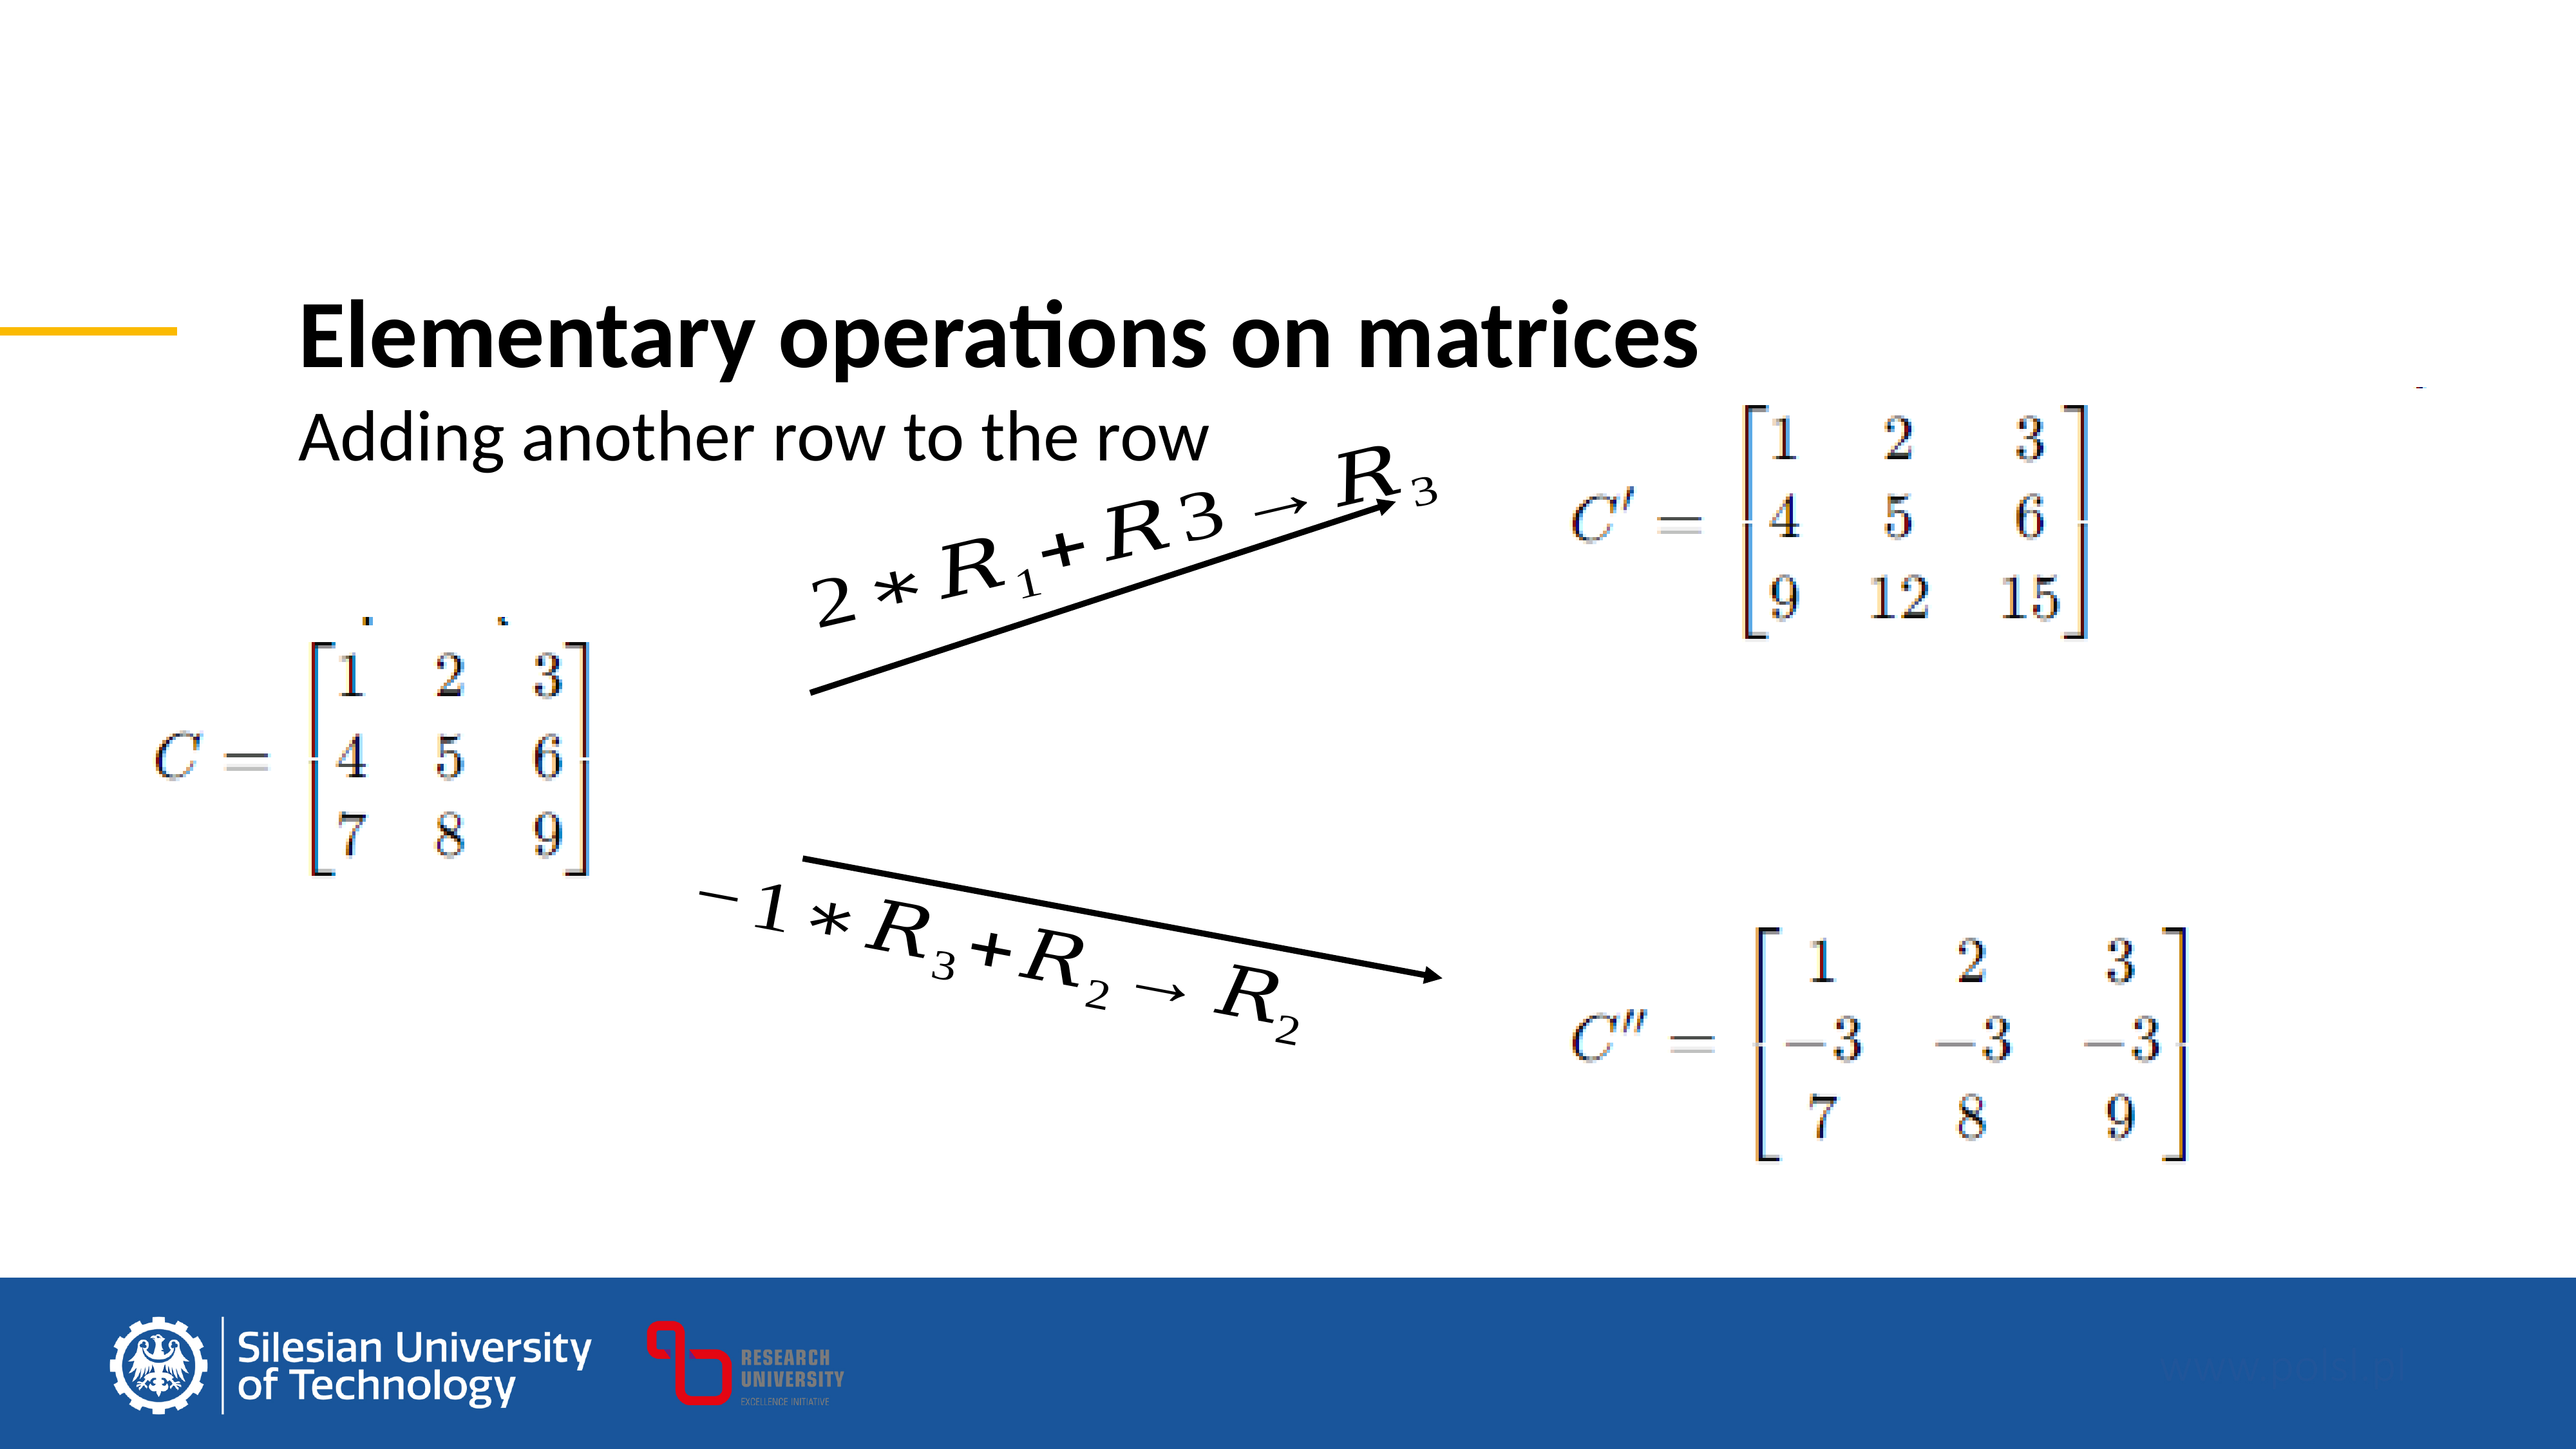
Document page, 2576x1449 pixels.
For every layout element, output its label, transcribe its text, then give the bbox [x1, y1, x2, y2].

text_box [802, 858, 1443, 979]
picture [0, 0, 2576, 1449]
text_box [810, 502, 1396, 693]
text_box Elementary operations on matrices [298, 270, 1999, 387]
text_box Adding another row to the row [298, 388, 1529, 475]
